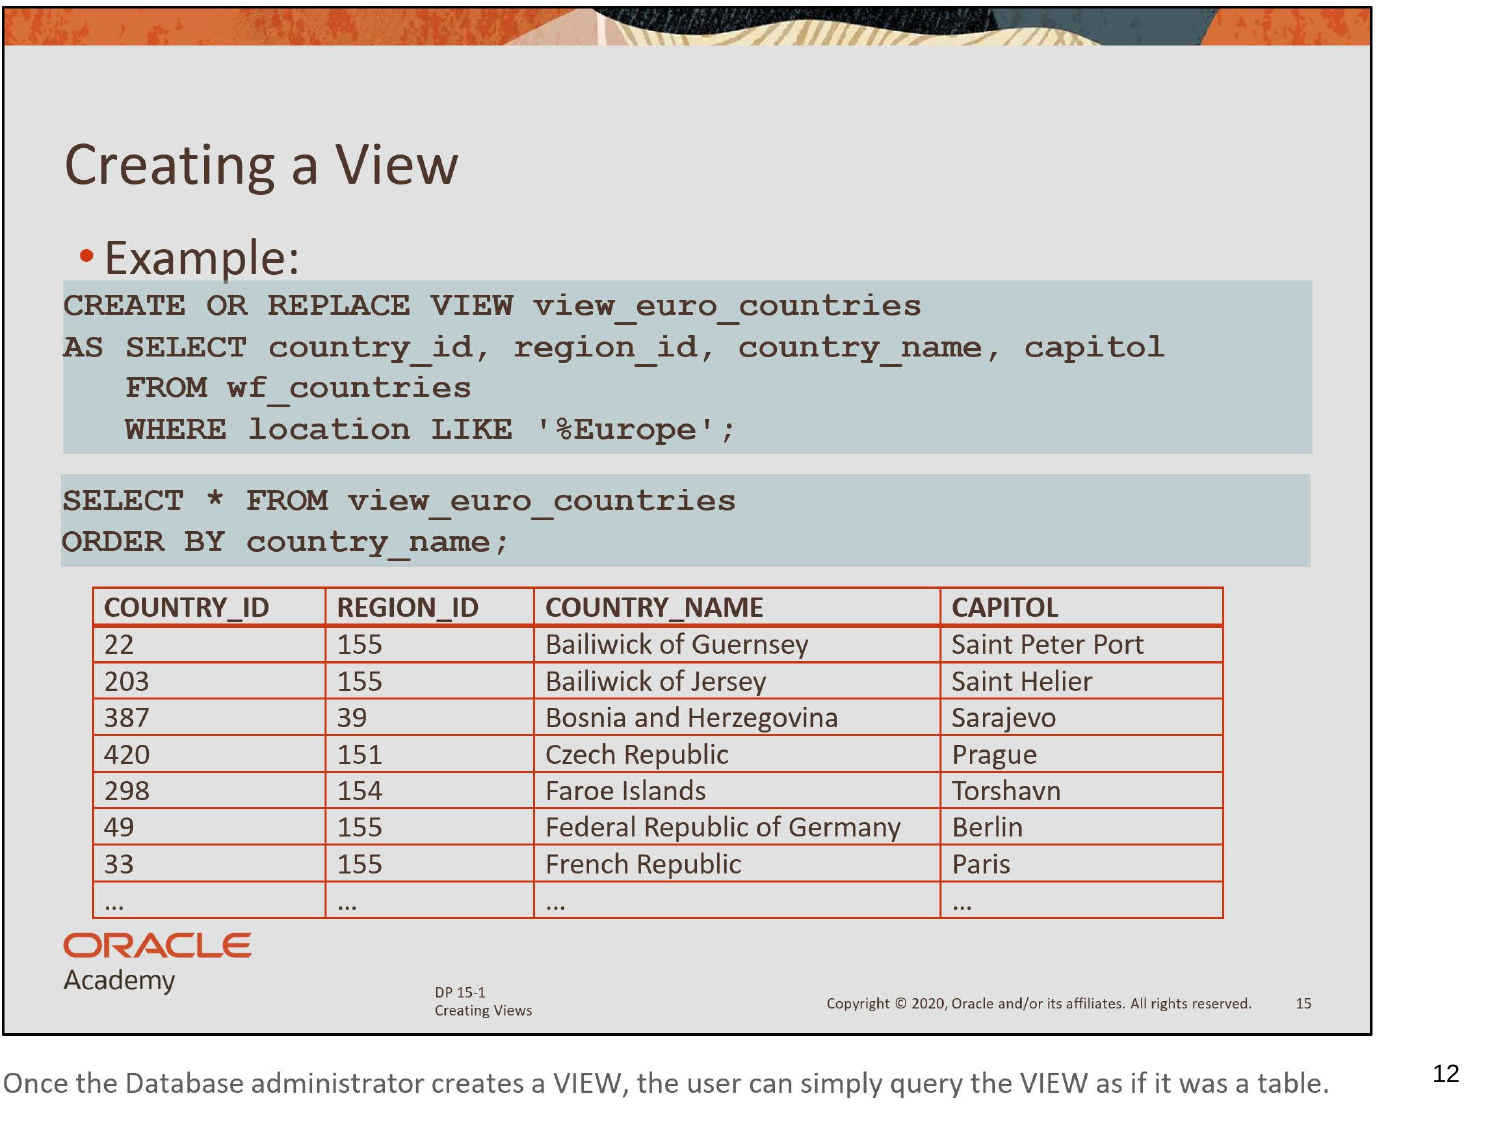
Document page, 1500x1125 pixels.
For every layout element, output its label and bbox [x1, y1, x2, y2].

picture [0, 0, 1376, 1102]
